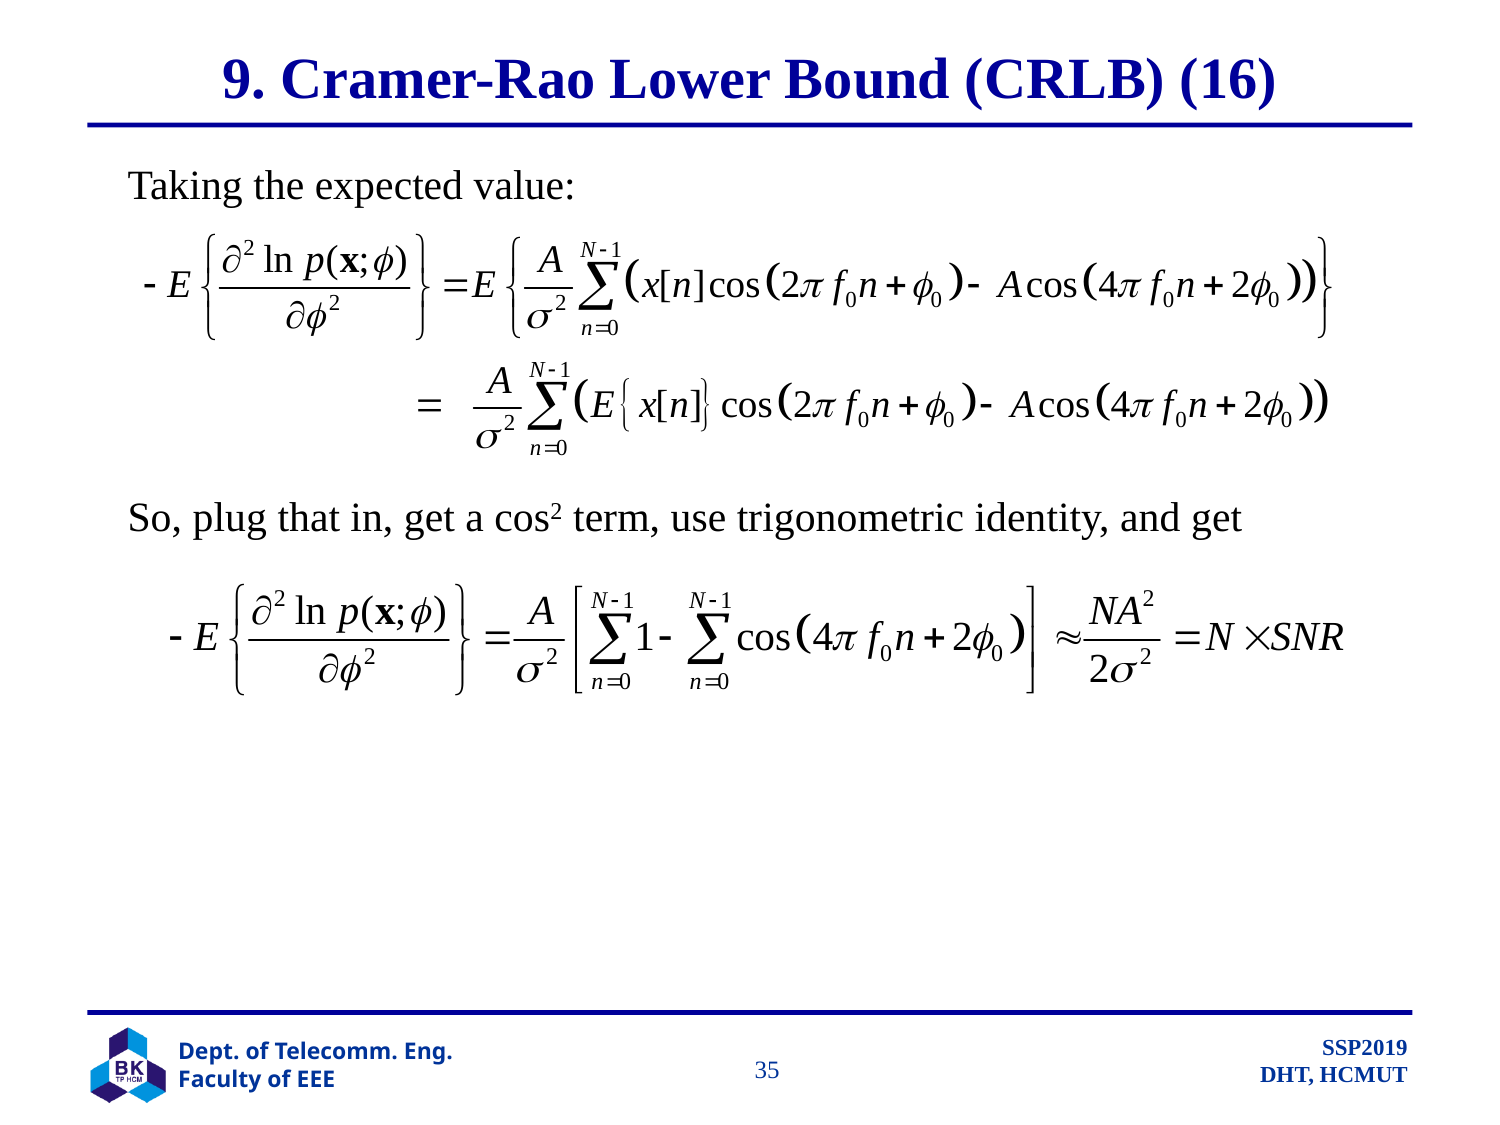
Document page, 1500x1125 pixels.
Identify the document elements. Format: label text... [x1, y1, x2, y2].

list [162, 574, 1351, 706]
slide_number 35 [424, 1037, 976, 1101]
picture [87, 1024, 169, 1125]
title 9. Cramer-Rao Lower Bound (CRLB) (16) [0, 37, 1500, 113]
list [137, 227, 1388, 463]
list Taking the expected value: So, plug that in, get a cos2 term, use trigonometric identity, and get [112, 149, 1401, 1001]
